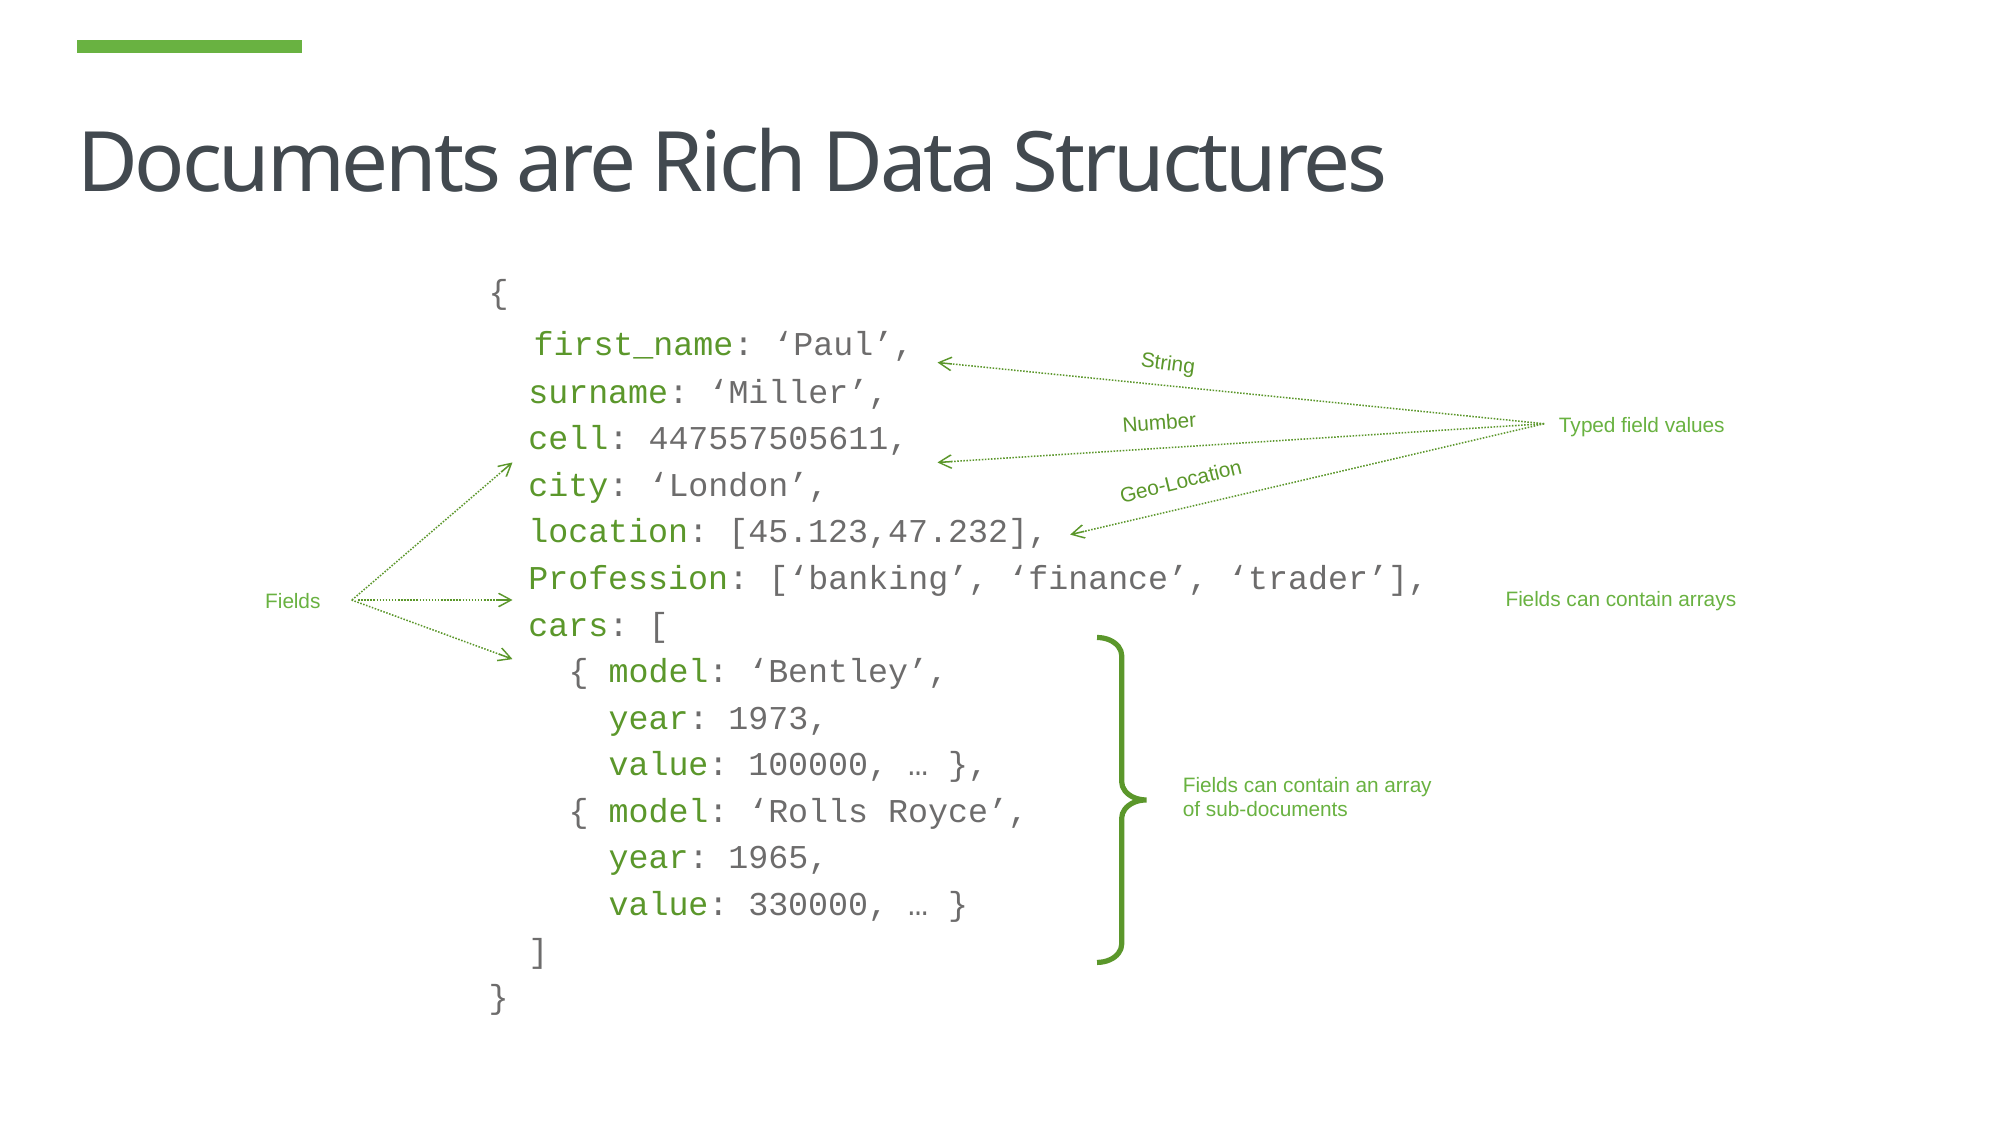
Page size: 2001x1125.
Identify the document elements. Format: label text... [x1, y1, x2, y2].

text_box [351, 462, 513, 599]
text_box Typed field values [1545, 403, 1943, 444]
title Documents are Rich Data Structures [62, 0, 1788, 218]
text_box [1097, 636, 1147, 964]
text_box { first_name: ‘Paul’, surname: ‘Miller’, cell: 447557505611, city: ‘London’, location: [45.123,47.232], Profession: [‘banking’, ‘finance’, ‘trader’], cars: [ { model: ‘Bentley’, year: 1973, value: 100000, … }, { model: ‘Rolls Royce’, year: 1965, value: 330000, … } ] } [473, 258, 1449, 1023]
text_box Fields can contain an array of sub-documents [1168, 763, 1760, 829]
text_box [1070, 423, 1544, 535]
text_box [937, 362, 1545, 423]
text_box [937, 423, 1070, 463]
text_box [351, 599, 513, 660]
text_box Fields can contain arrays [1490, 578, 1760, 619]
text_box Fields [250, 579, 336, 620]
text_box String [1126, 336, 1213, 362]
